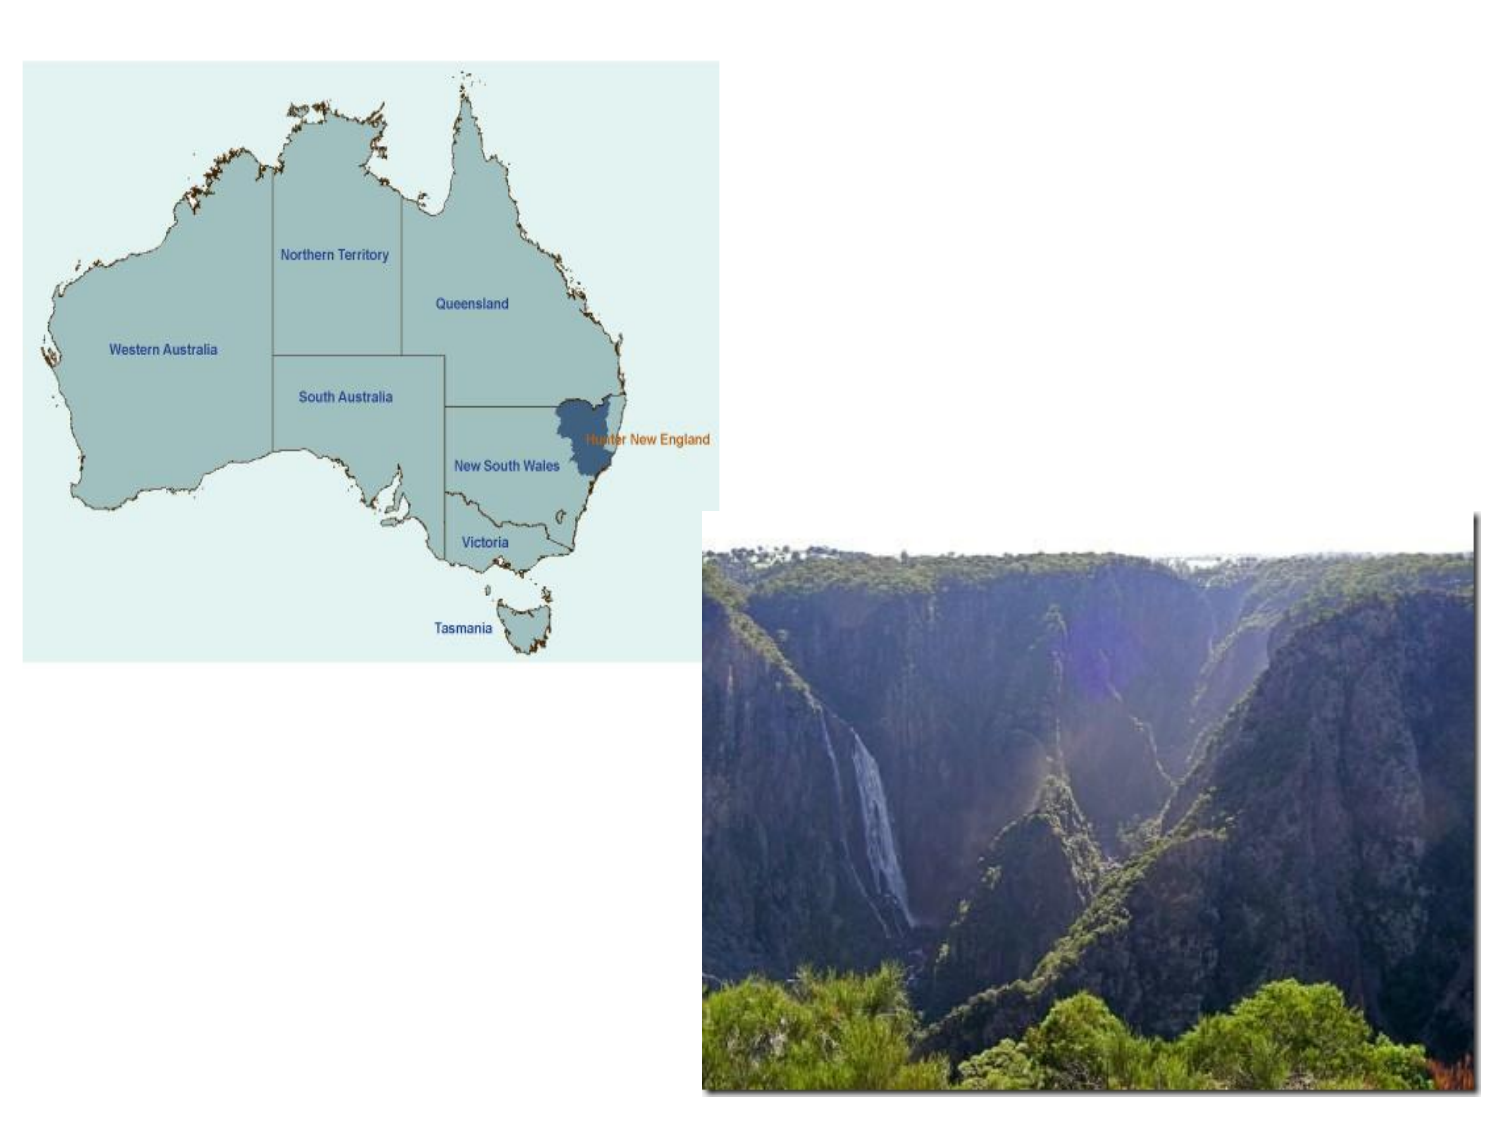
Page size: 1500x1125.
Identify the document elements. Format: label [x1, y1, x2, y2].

picture [22, 60, 1481, 1097]
